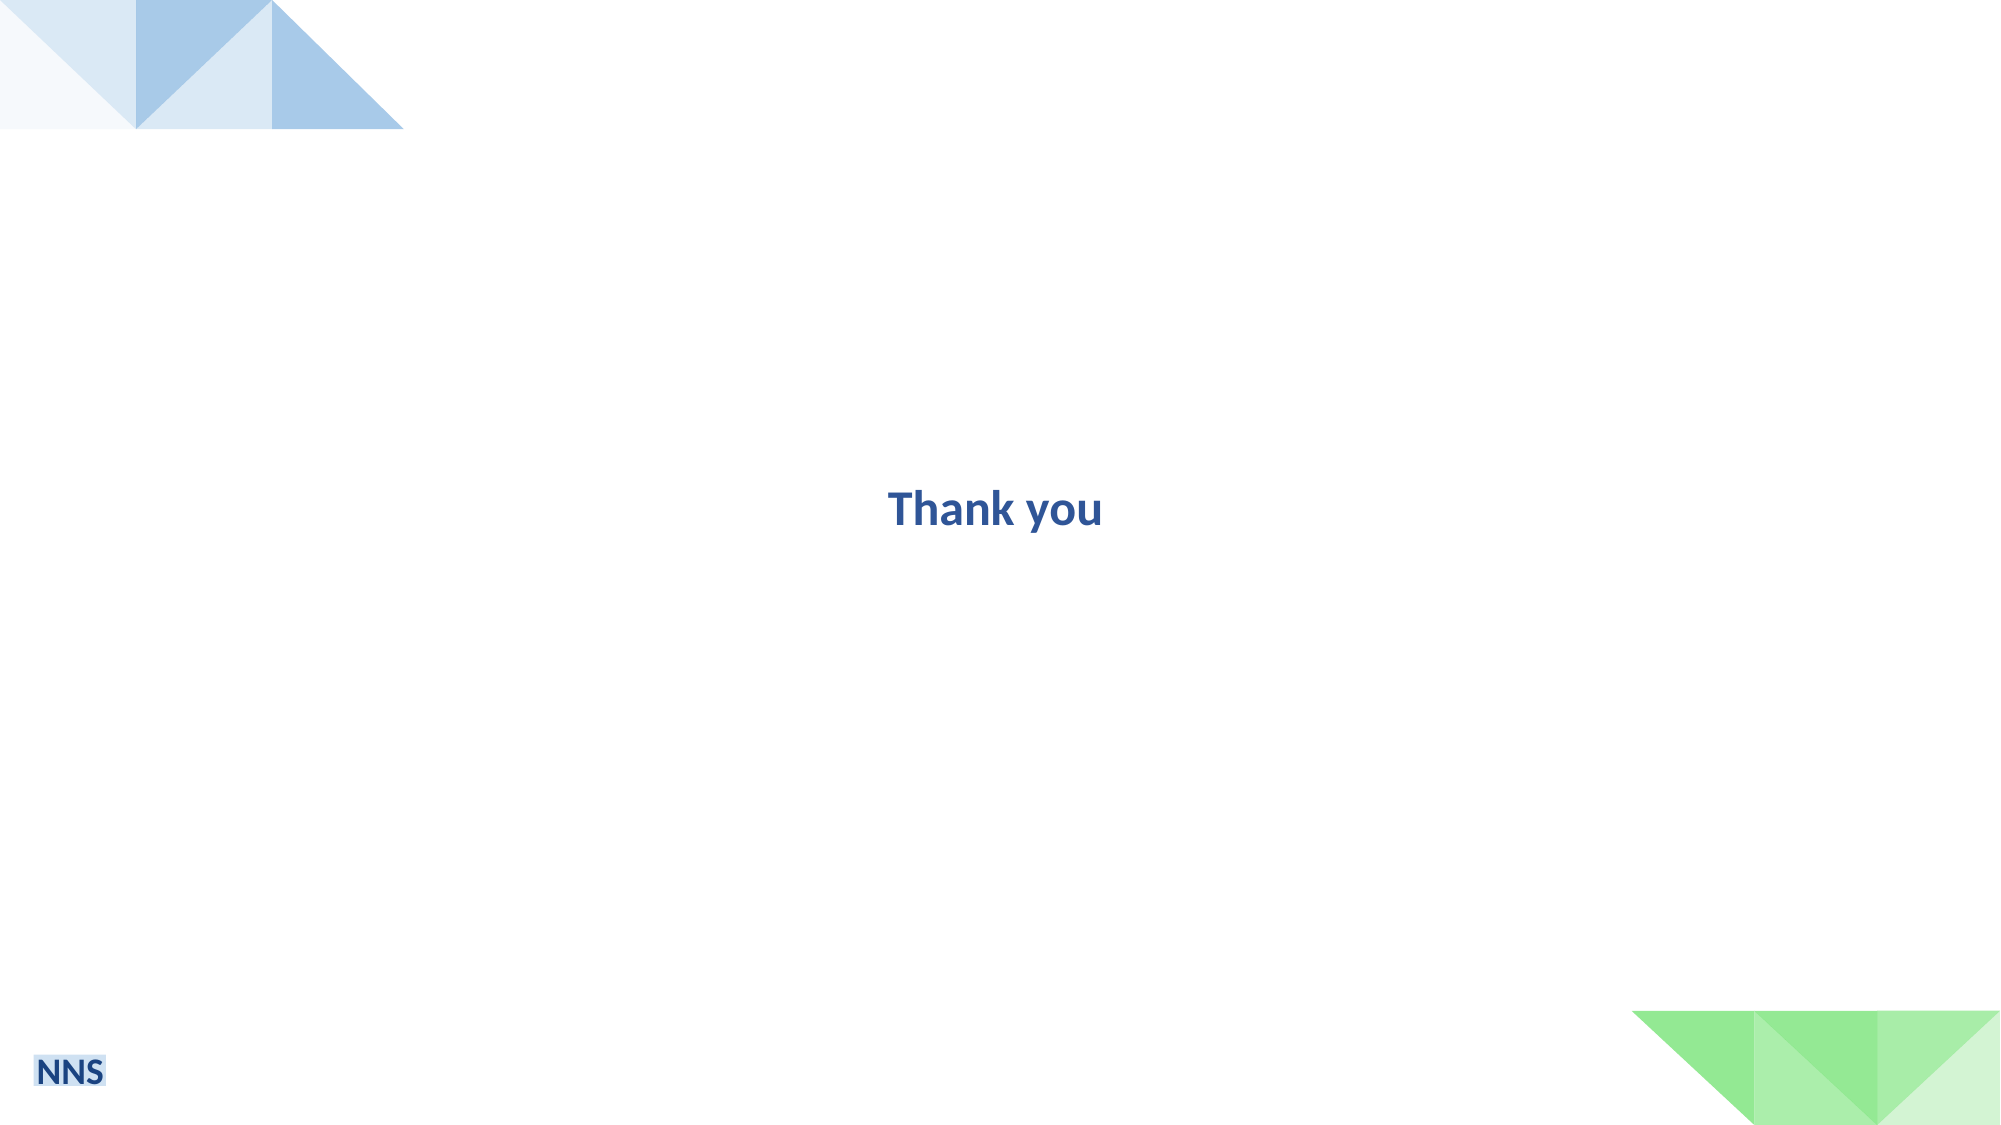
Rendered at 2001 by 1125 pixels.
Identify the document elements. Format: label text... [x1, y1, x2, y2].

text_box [0, 0, 404, 130]
text_box Thank you [873, 467, 1149, 543]
text_box NNS [21, 1039, 119, 1100]
text_box [33, 1054, 107, 1087]
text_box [1631, 1010, 2000, 1125]
